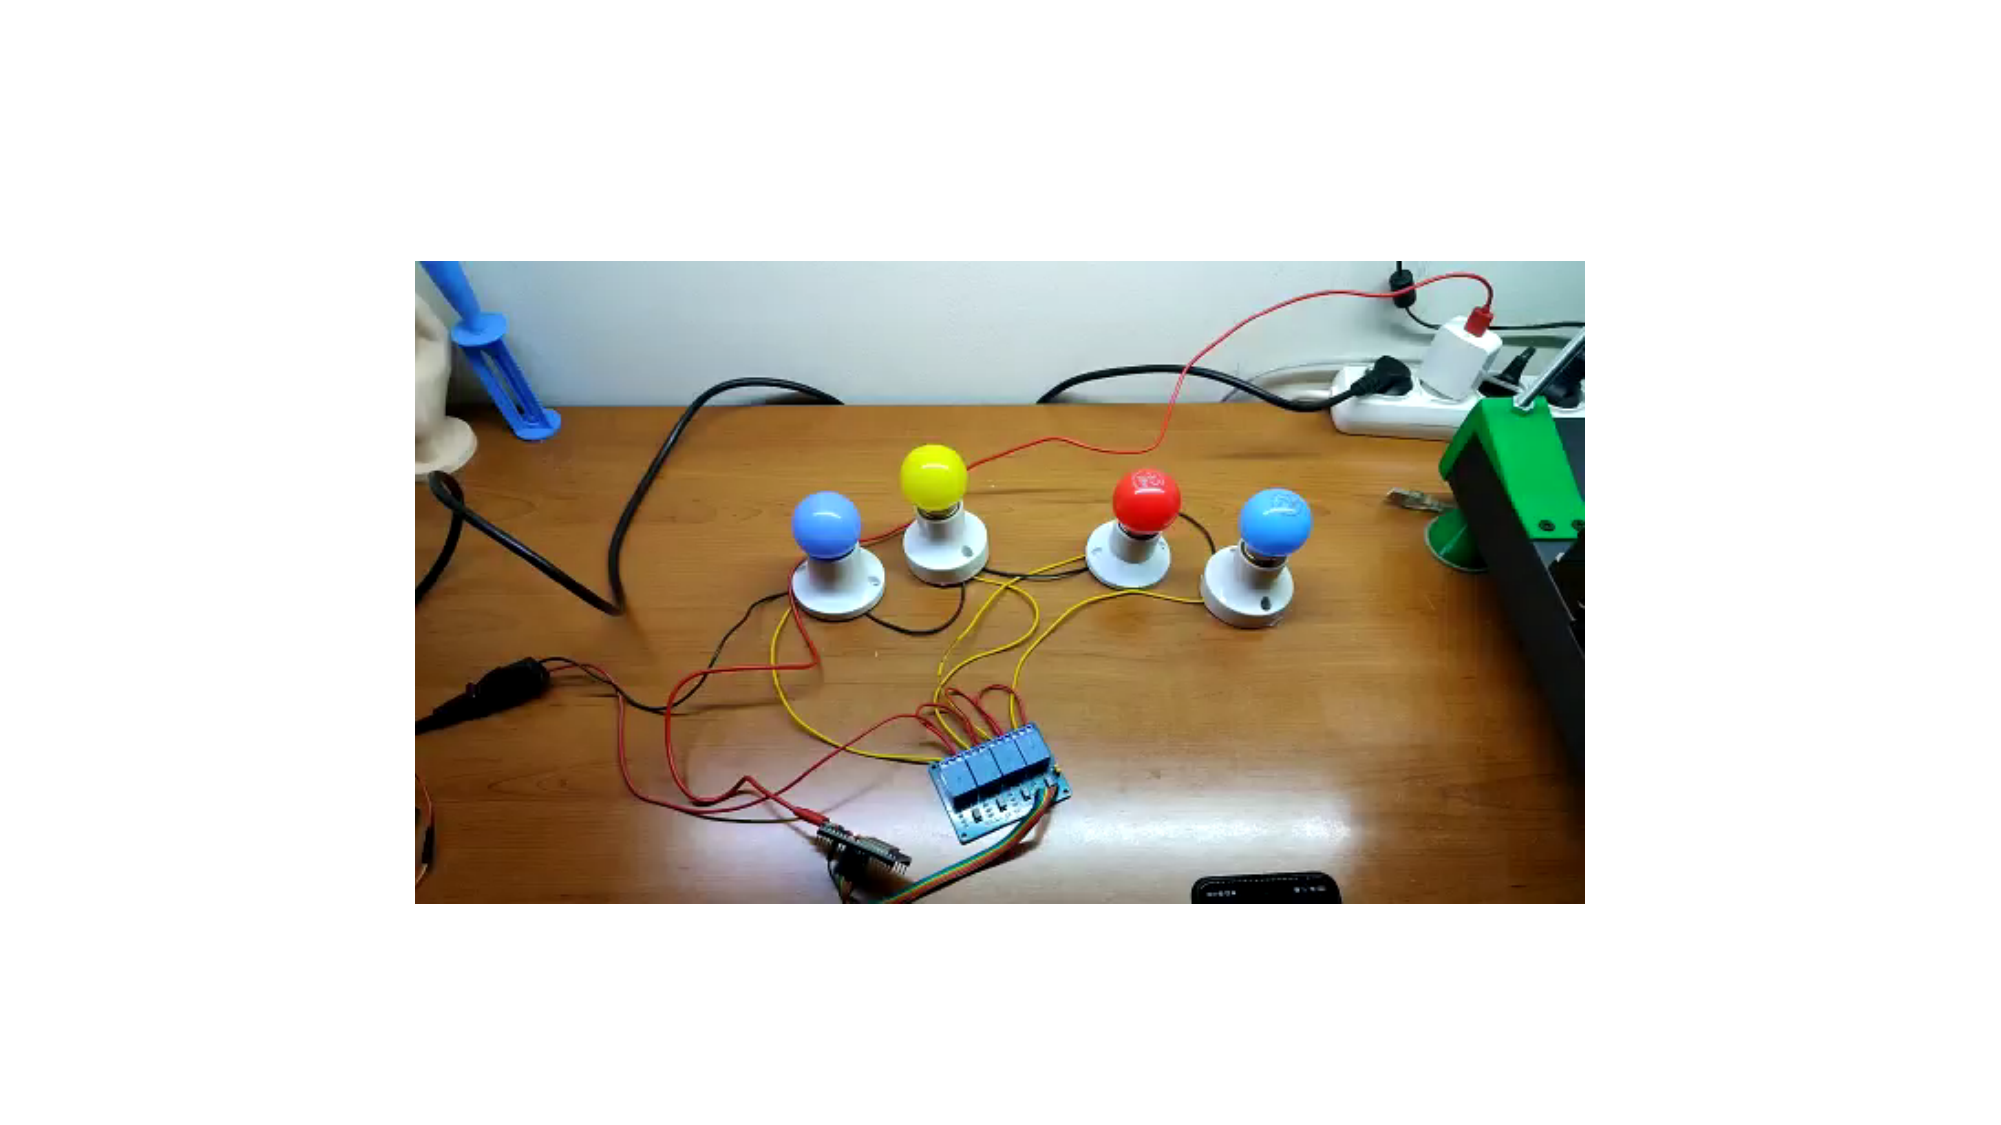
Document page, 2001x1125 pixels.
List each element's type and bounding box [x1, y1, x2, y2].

text_box [414, 260, 1586, 905]
